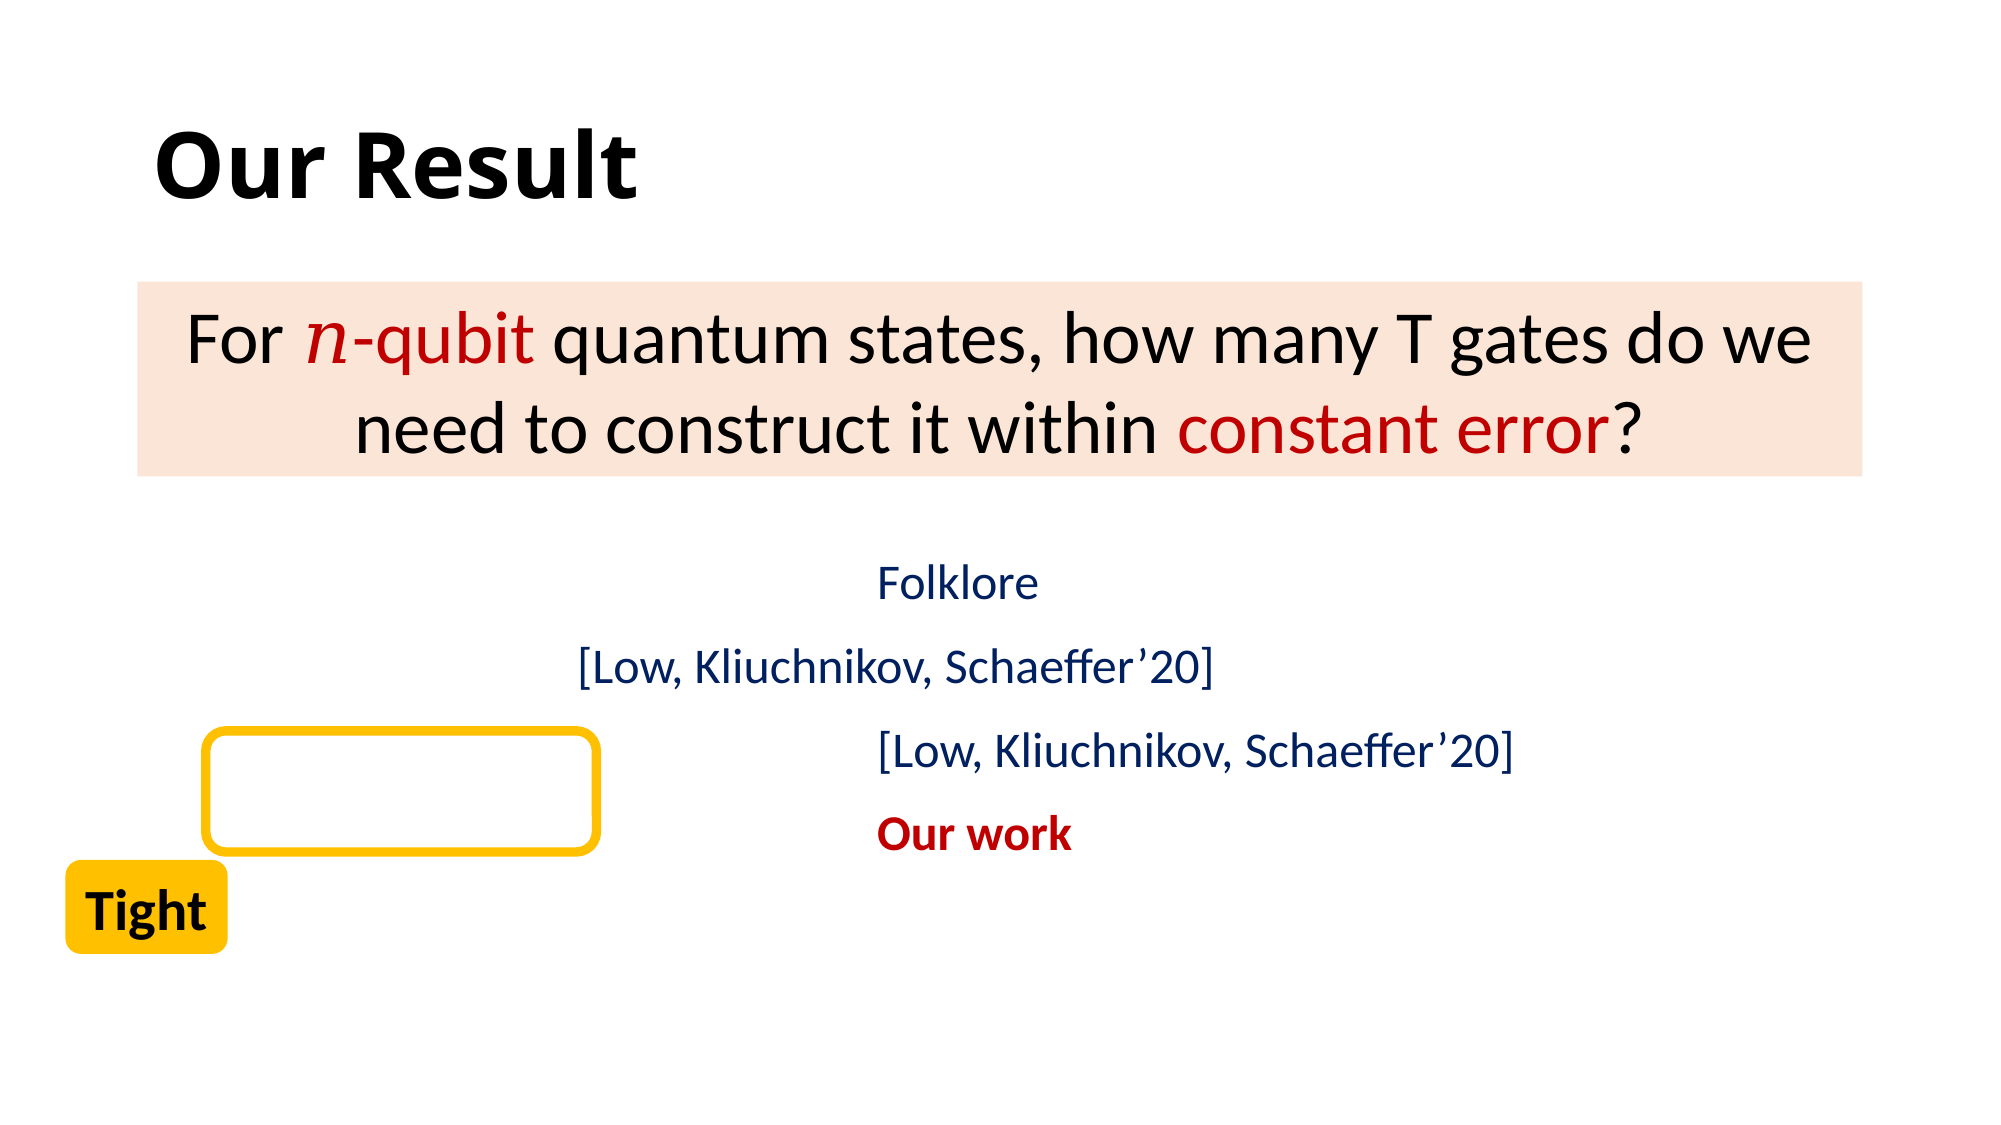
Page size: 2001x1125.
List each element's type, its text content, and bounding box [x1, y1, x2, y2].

title Our Result [137, 59, 1863, 278]
text_box Tight [64, 858, 229, 956]
text_box [204, 729, 598, 854]
text_box For 𝑛-qubit quantum states, how many T gates do we need to construct it within constant error? [137, 281, 1863, 477]
